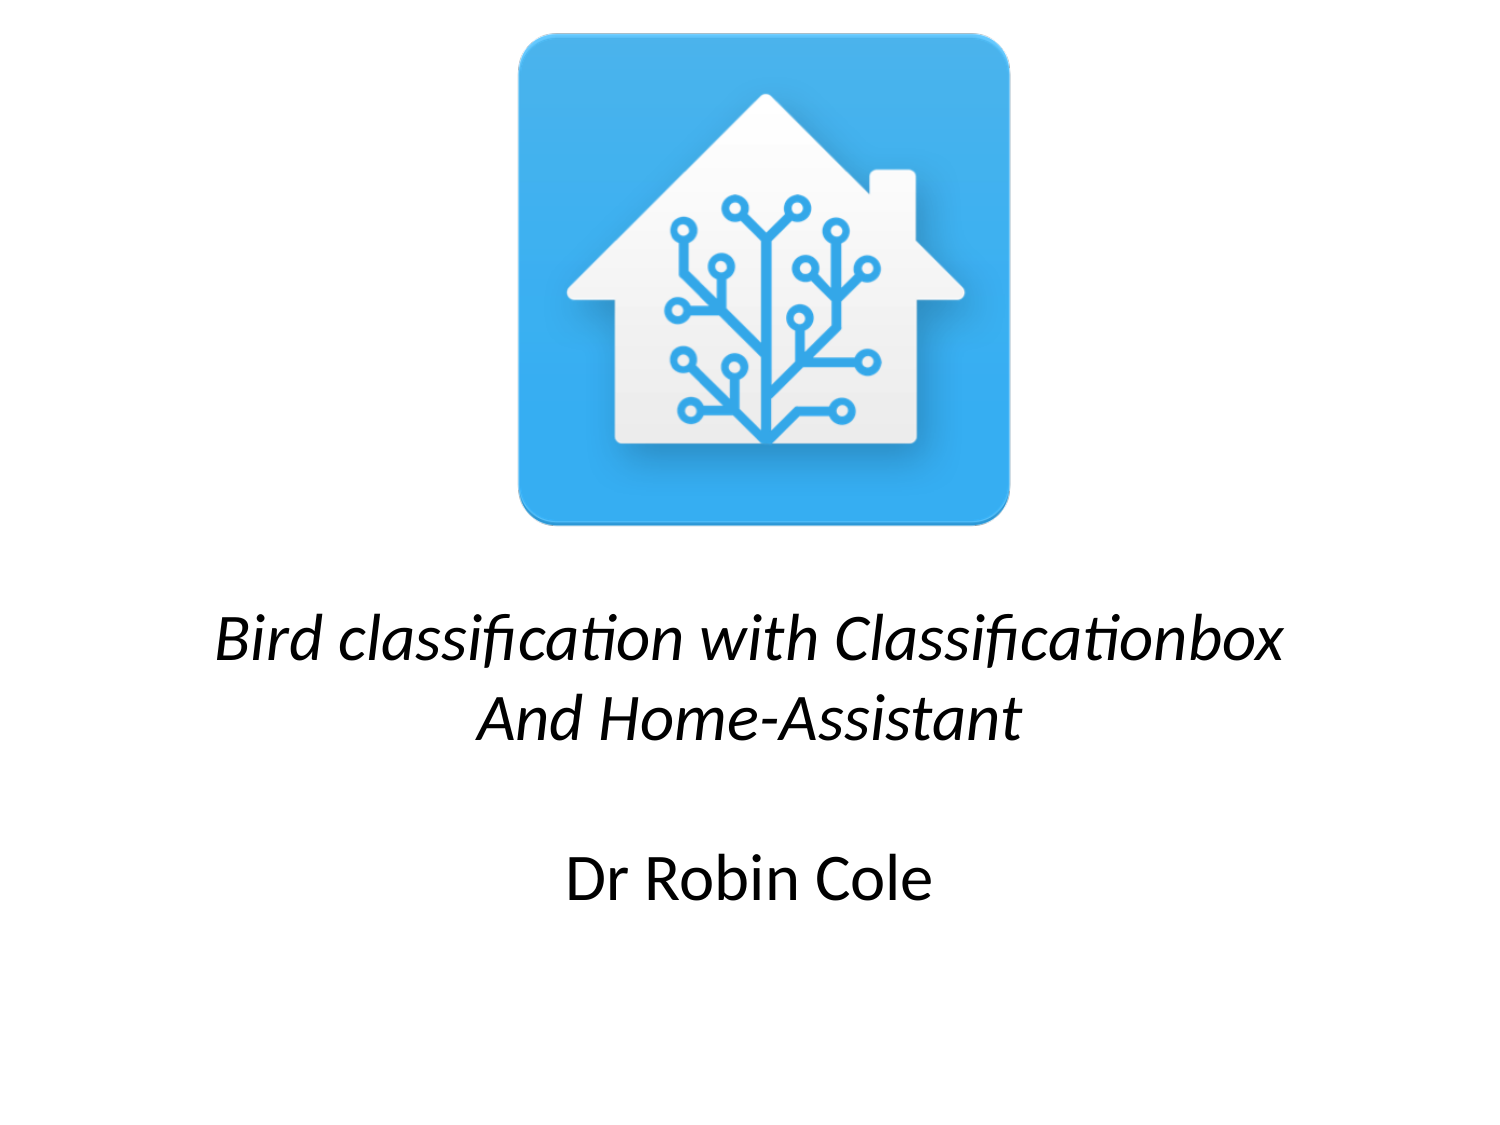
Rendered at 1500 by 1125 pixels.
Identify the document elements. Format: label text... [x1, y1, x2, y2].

picture [484, 0, 1044, 560]
text_box Bird classification with Classificationbox And Home-Assistant Dr Robin Cole [0, 586, 1500, 921]
